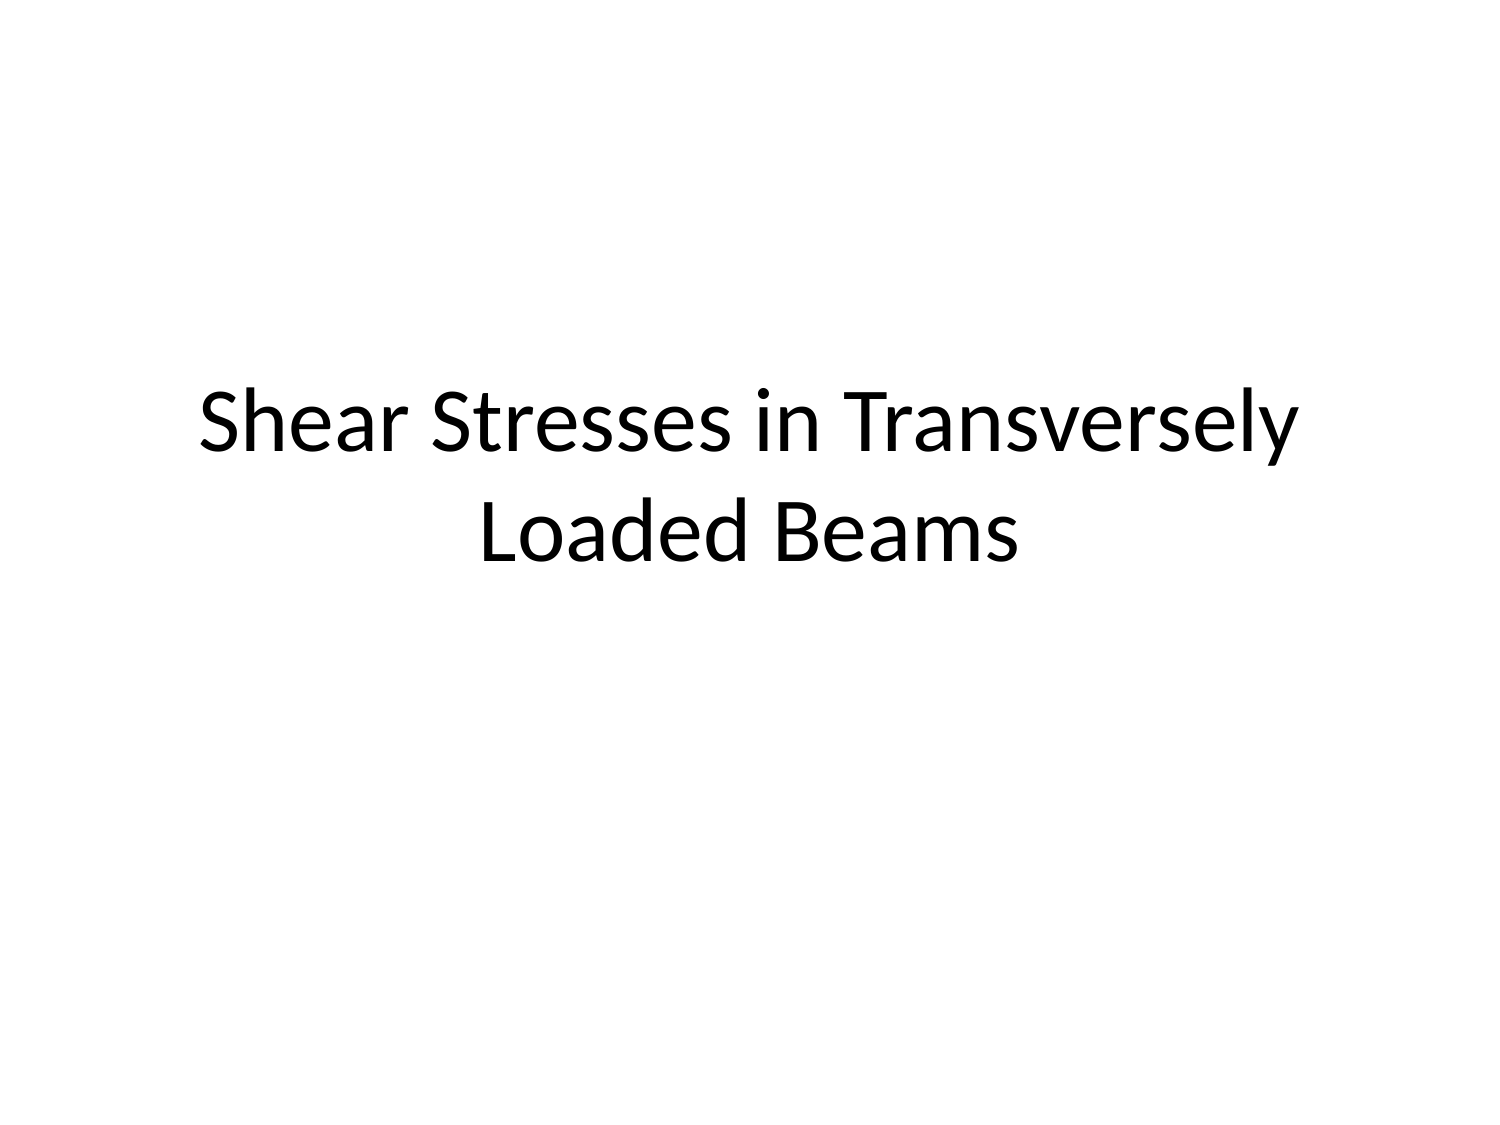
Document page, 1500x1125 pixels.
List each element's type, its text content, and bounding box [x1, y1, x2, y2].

title Shear Stresses in Transversely Loaded Beams [112, 349, 1388, 591]
